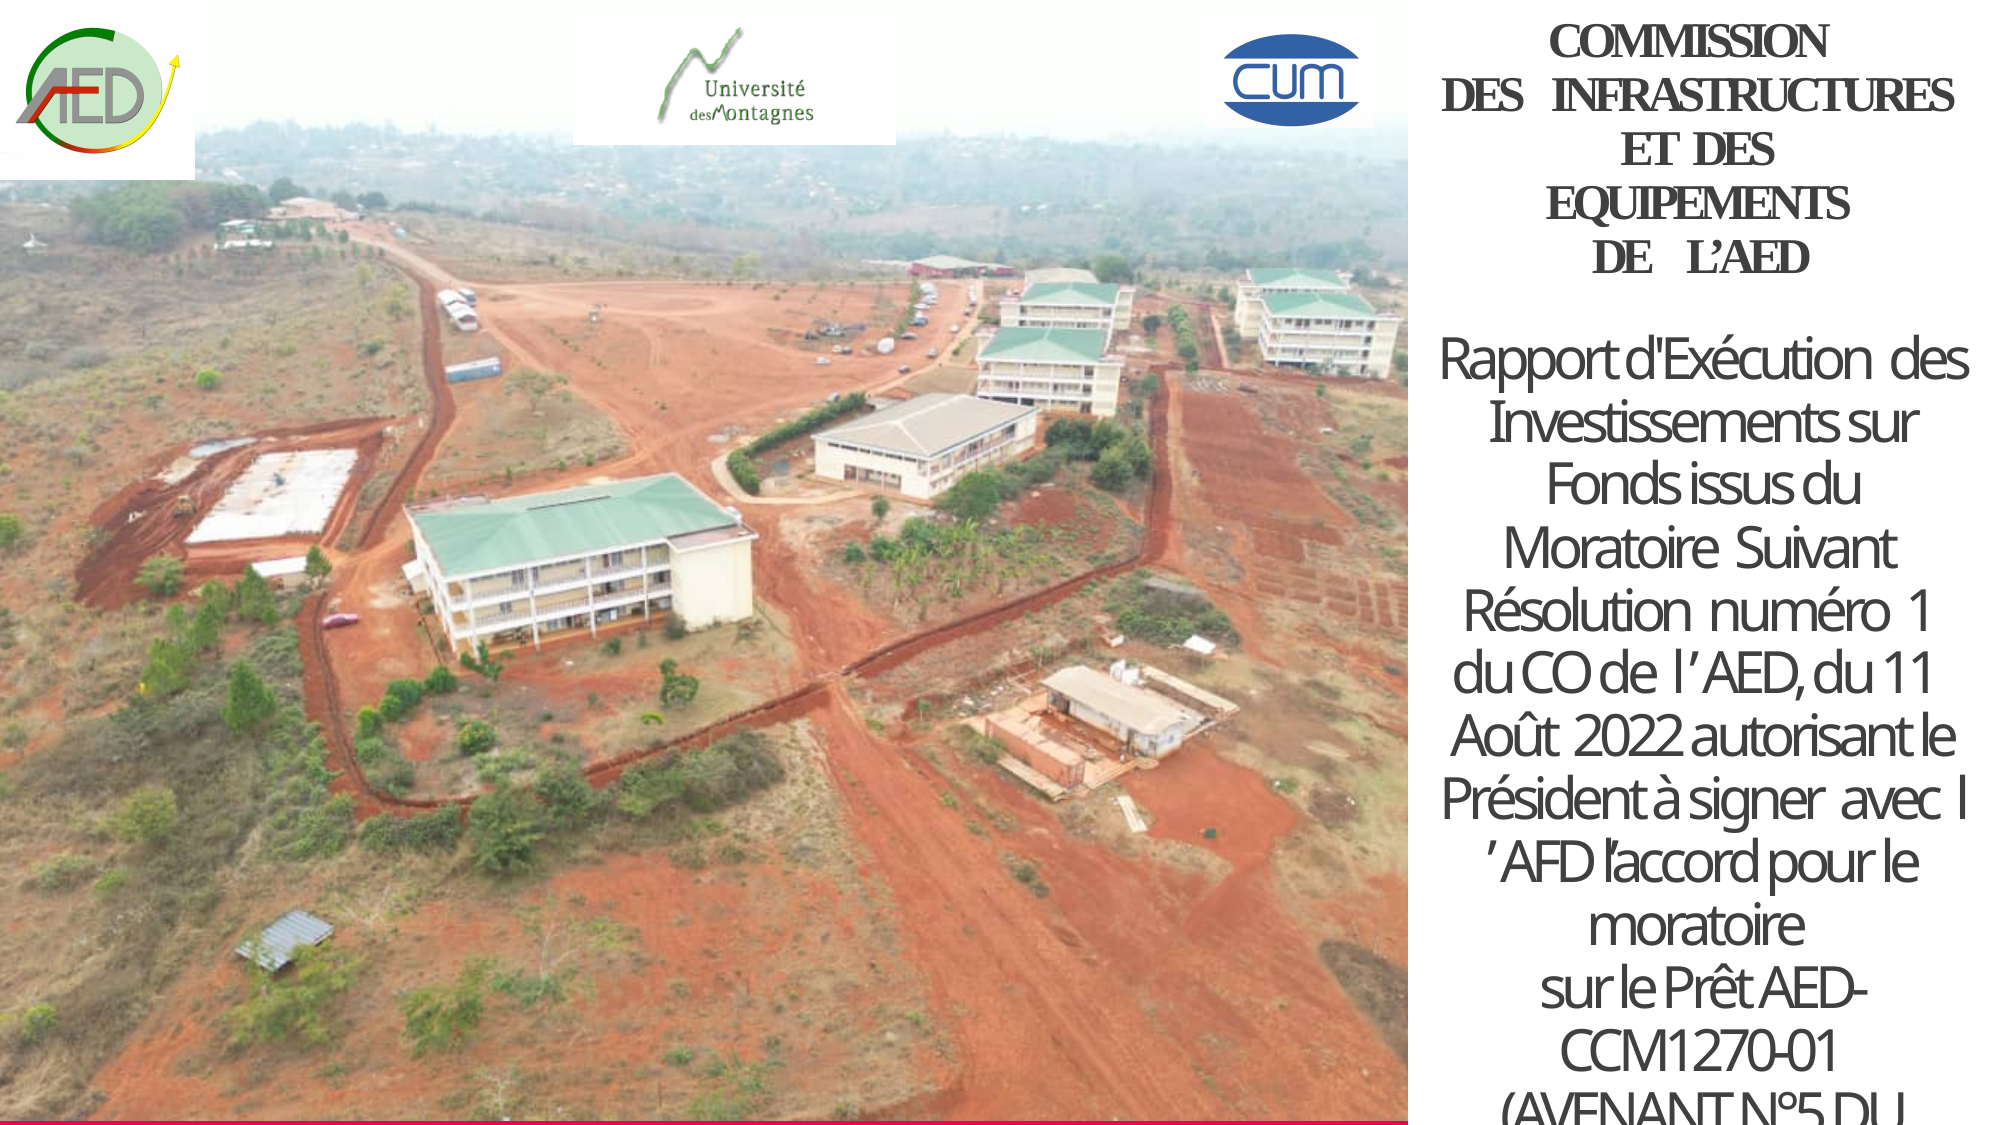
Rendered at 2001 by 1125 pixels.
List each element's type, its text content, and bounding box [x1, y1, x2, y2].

text_box COMMISSION DES INFRASTRUCTURES ET DES EQUIPEMENTS DE L’AED Rapport d'Exécution des Investissements sur Fonds issus du Moratoire Suivant Résolution numéro 1 du CO de l ’ AED, du 11 Août 2022 autorisant le Président à signer avec l ’ AFD l’accord pour le moratoire sur le Prêt AED-CCM1270-01 (AVENANT N°5 DU 01/09/2022) 2023-2025 [1408, 0, 2000, 1125]
picture [0, 0, 1605, 1121]
